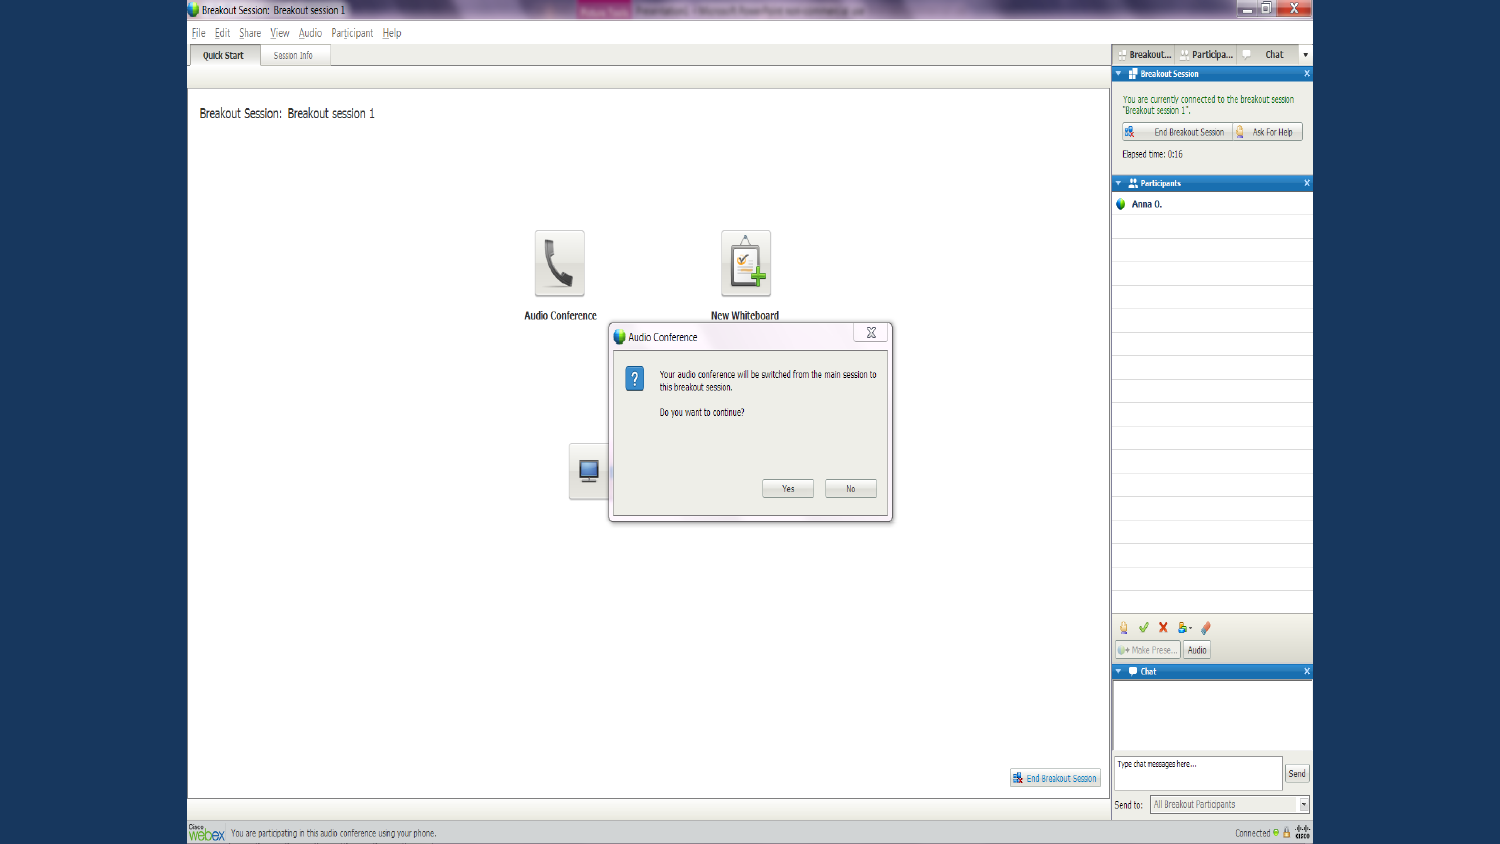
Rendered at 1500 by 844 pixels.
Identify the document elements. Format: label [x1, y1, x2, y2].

picture [187, 0, 1313, 844]
